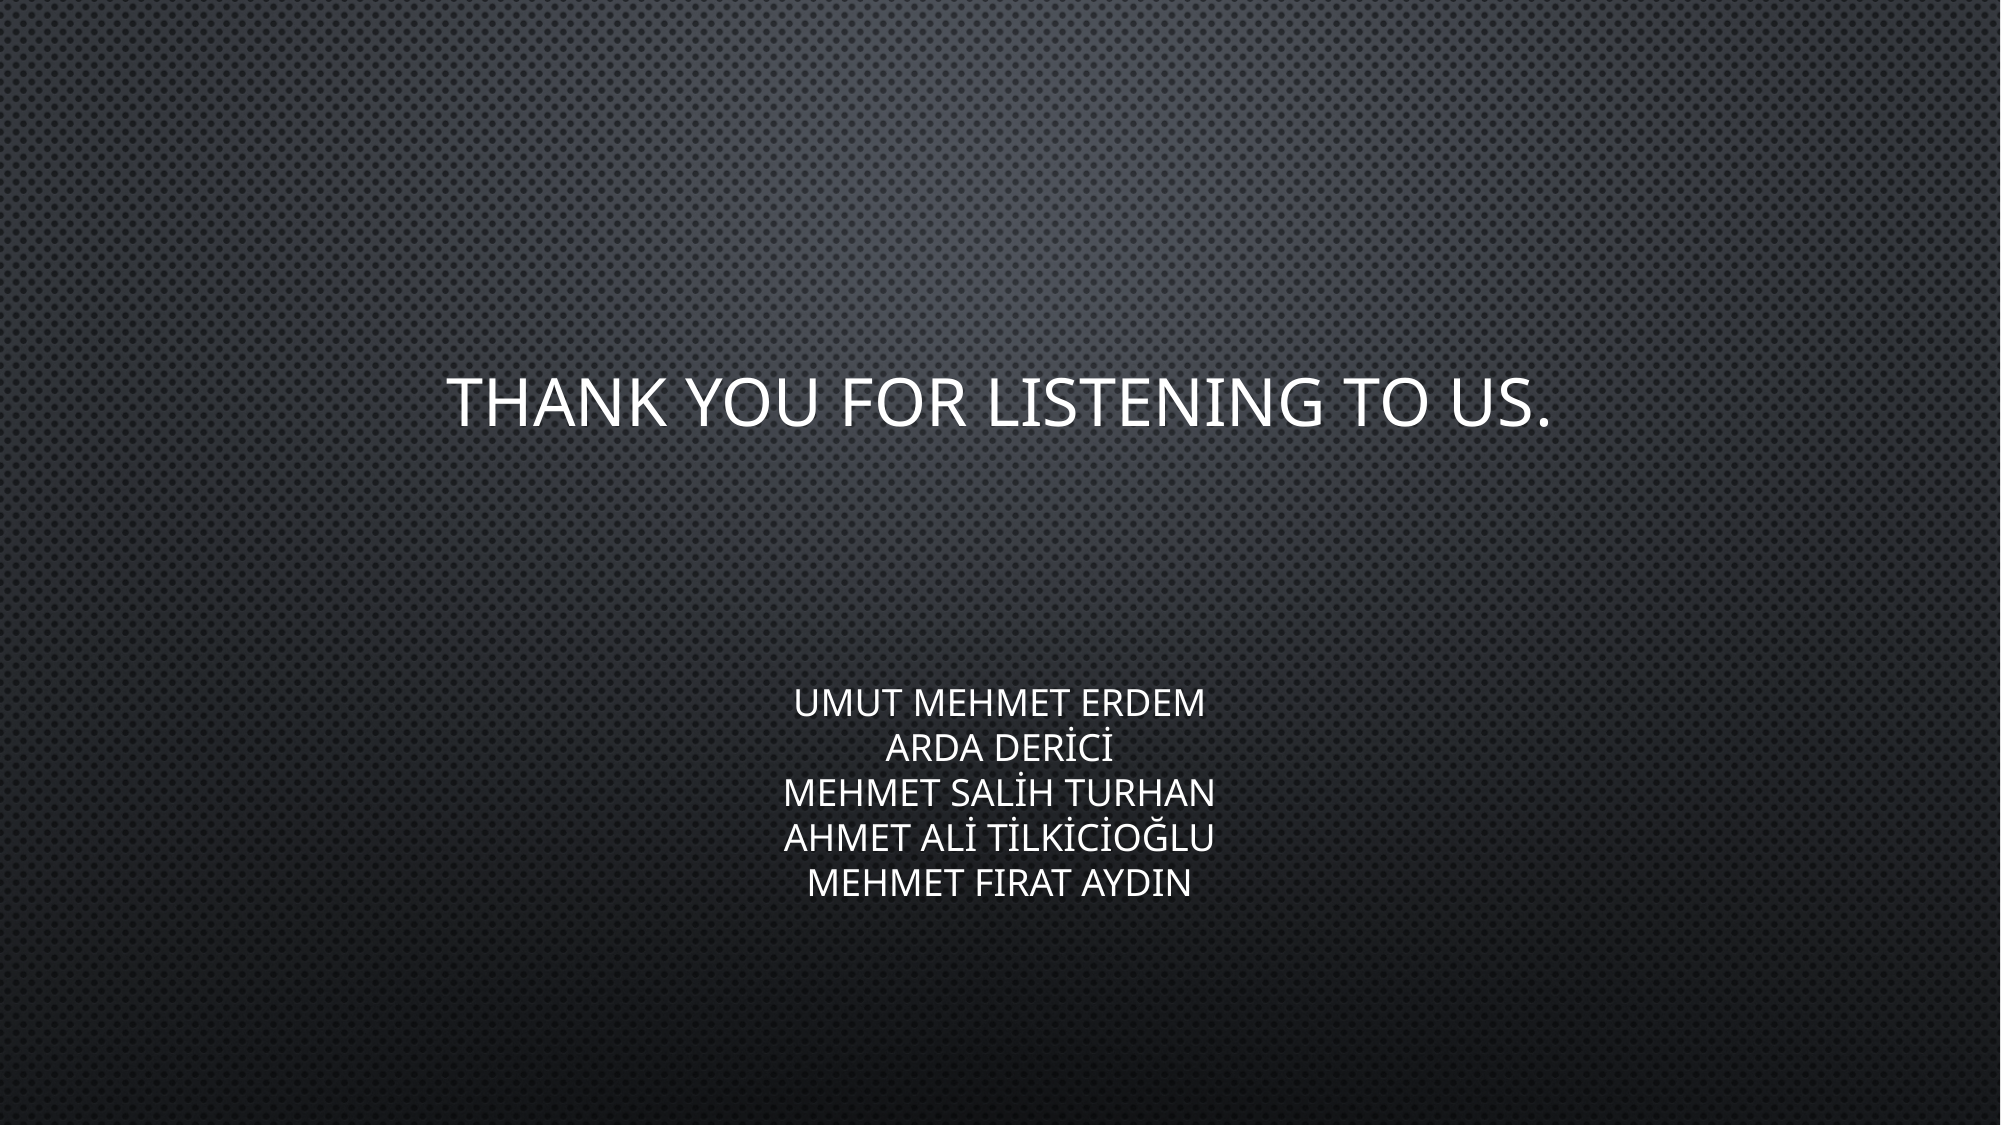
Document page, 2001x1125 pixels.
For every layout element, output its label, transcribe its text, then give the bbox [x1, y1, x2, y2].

text_box Umut Mehmet ERDEM ARDA DERİCİ MEHmet SALİH TURHAN AHMET ALİ TİLKİCİOĞLU MEHMET FIRAT AYDIN [187, 635, 1813, 949]
title Thank you for listening to us. [187, 243, 1813, 557]
